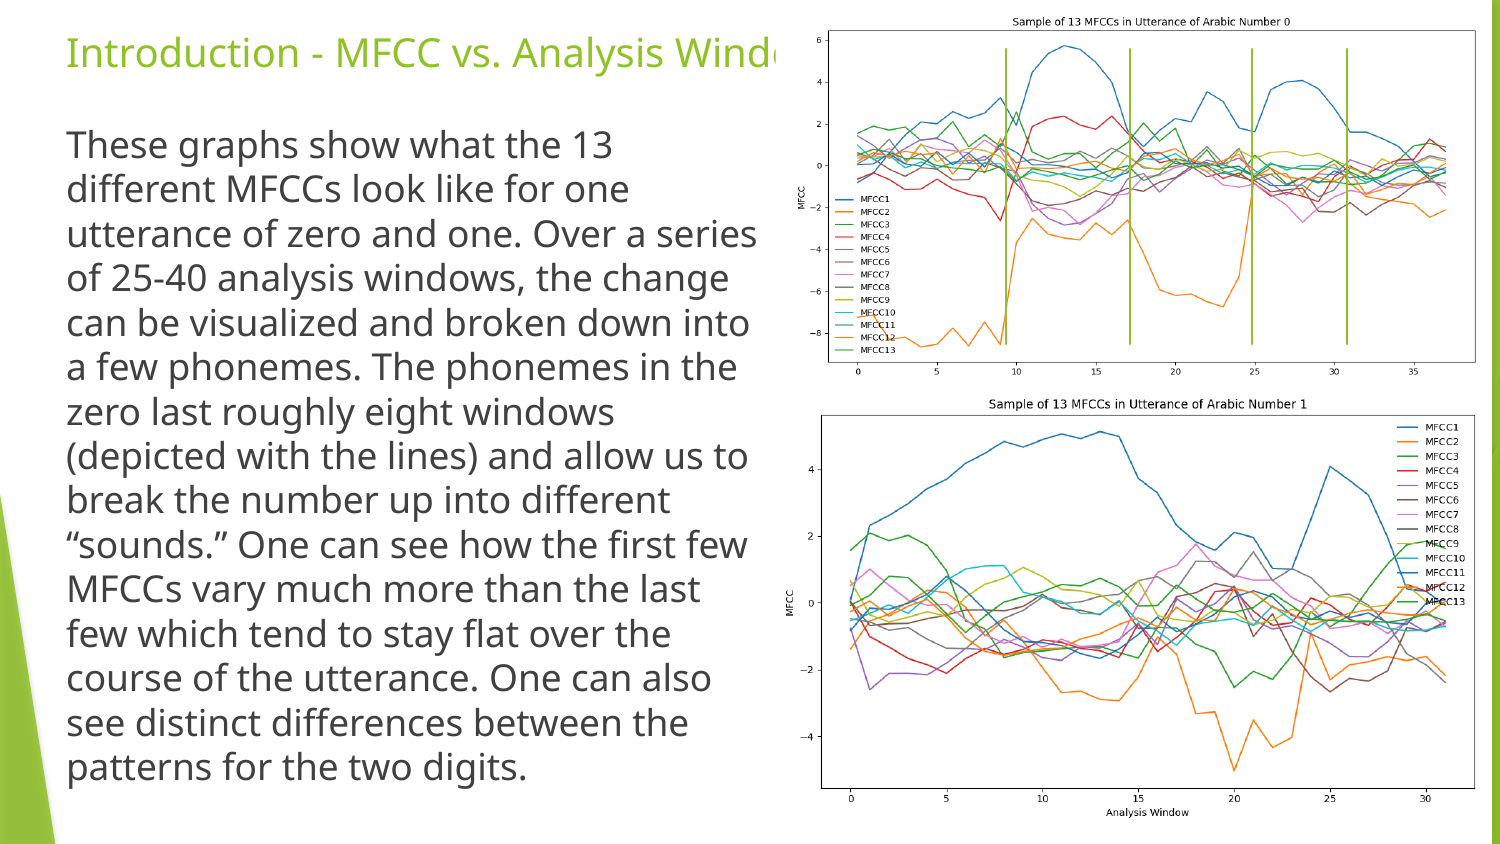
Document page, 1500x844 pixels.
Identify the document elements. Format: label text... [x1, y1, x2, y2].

picture [766, 0, 1493, 844]
title Introduction - MFCC vs. Analysis Window [51, 12, 770, 106]
list These graphs show what the 13 different MFCCs look like for one utterance of zero and one. Over a series of 25-40 analysis windows, the change can be visualized and broken down into a few phonemes. The phonemes in the zero last roughly eight windows (depicted with the lines) and allow us to break the number up into different “sounds.” One can see how the first few MFCCs vary much more than the last few which tend to stay flat over the course of the utterance. One can also see distinct differences between the patterns for the two digits. [51, 106, 770, 844]
